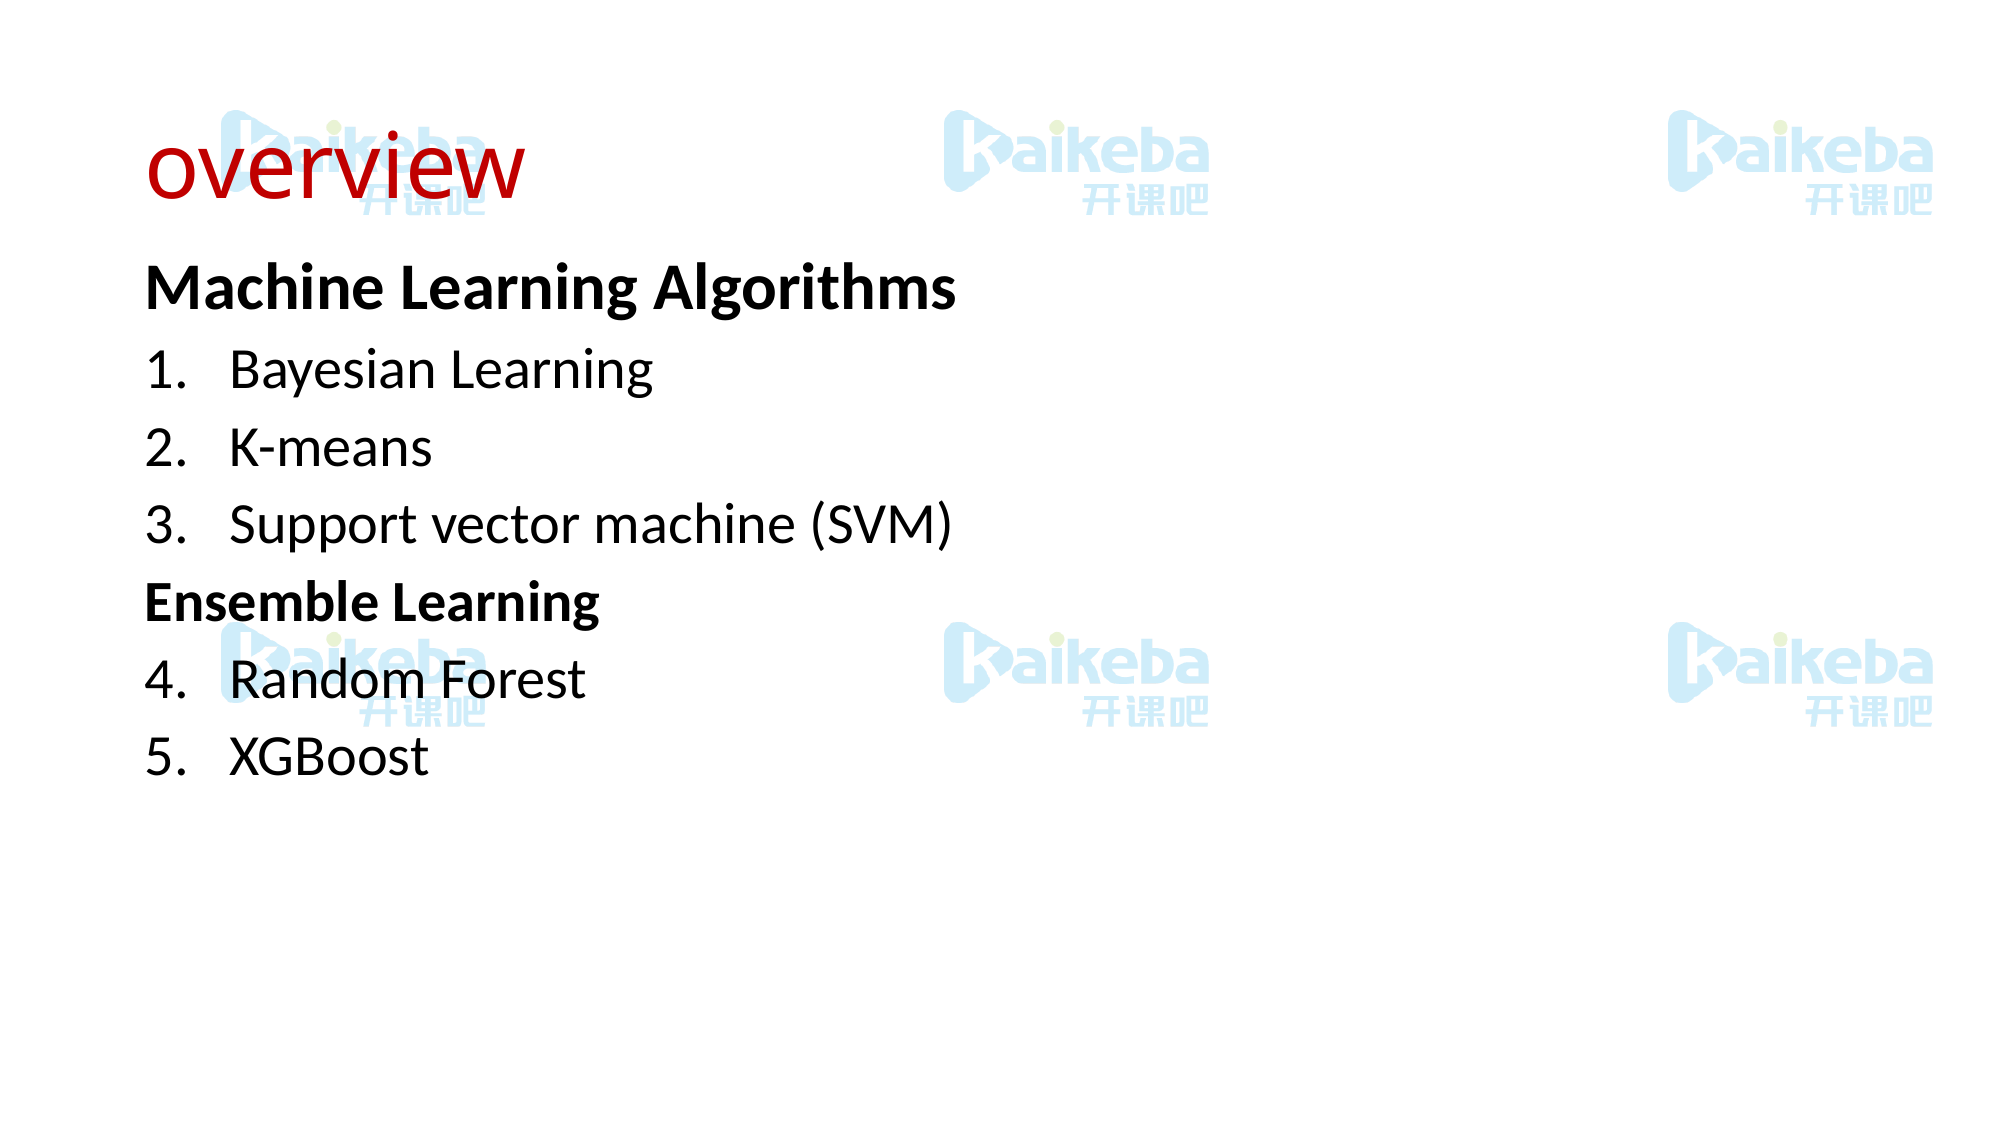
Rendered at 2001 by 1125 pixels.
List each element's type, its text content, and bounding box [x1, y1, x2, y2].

list Machine Learning Algorithms Bayesian Learning K-means Support vector machine (SVM) Ensemble Learning Random Forest XGBoost [136, 249, 1899, 1007]
title overview [136, 59, 1863, 249]
